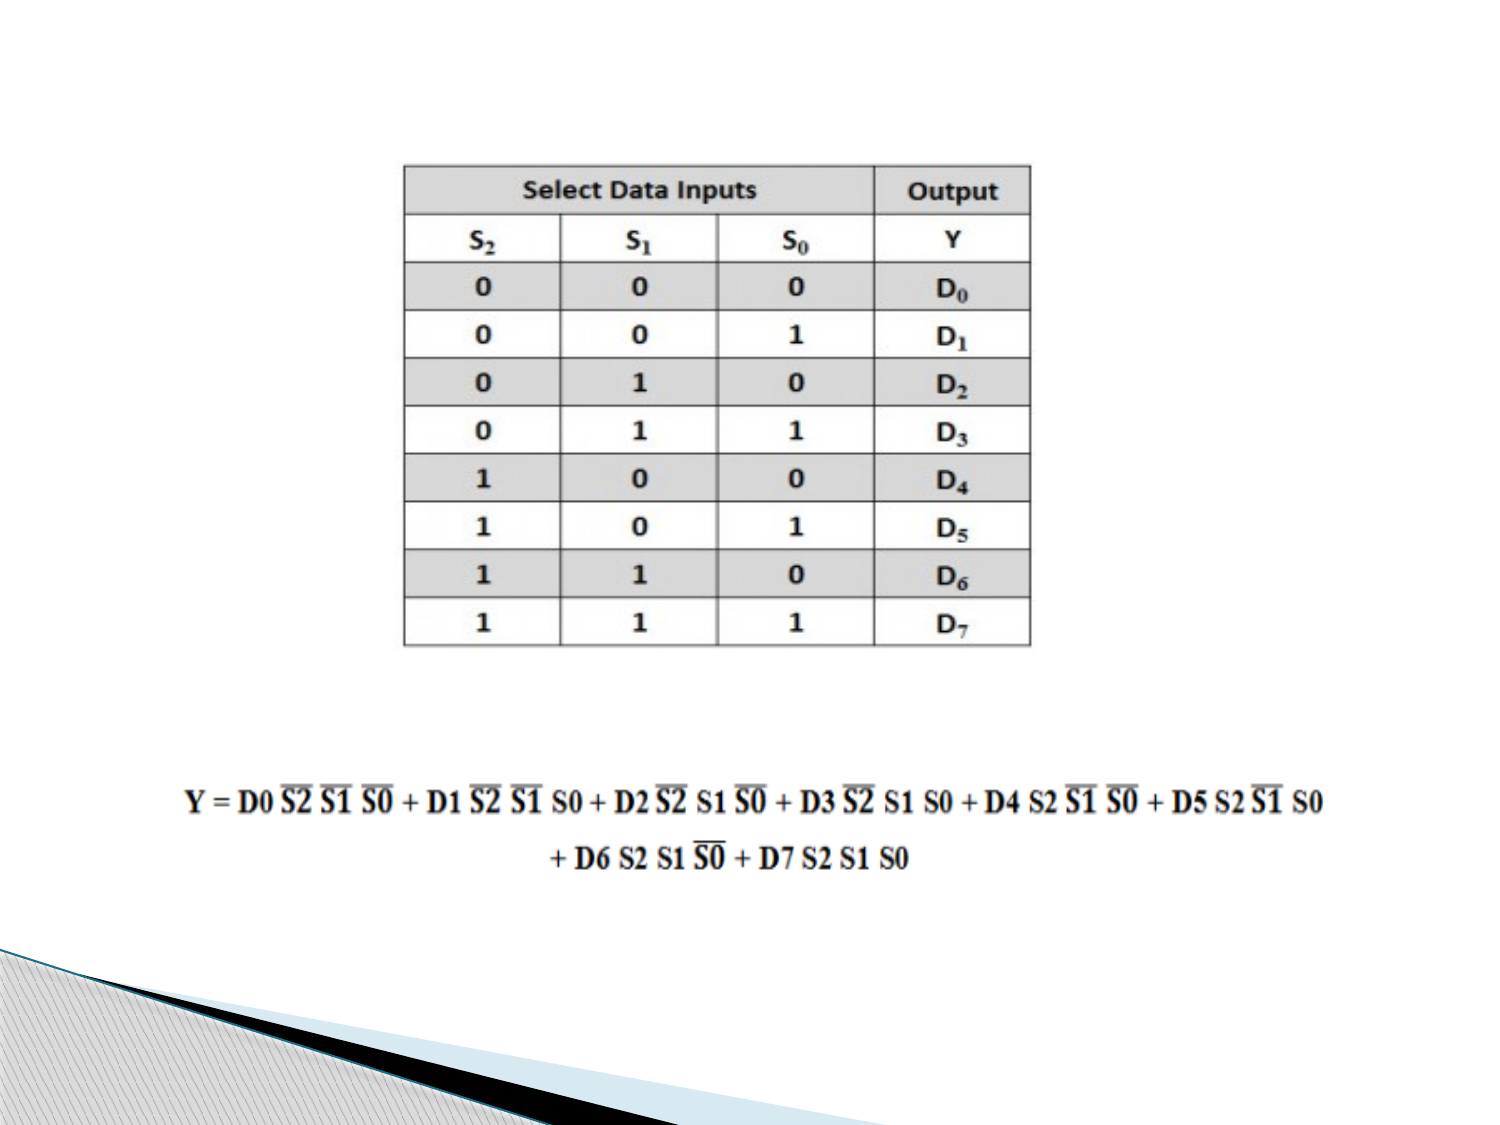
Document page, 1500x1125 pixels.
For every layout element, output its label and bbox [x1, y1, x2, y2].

picture [162, 762, 1363, 888]
picture [312, 124, 1113, 676]
